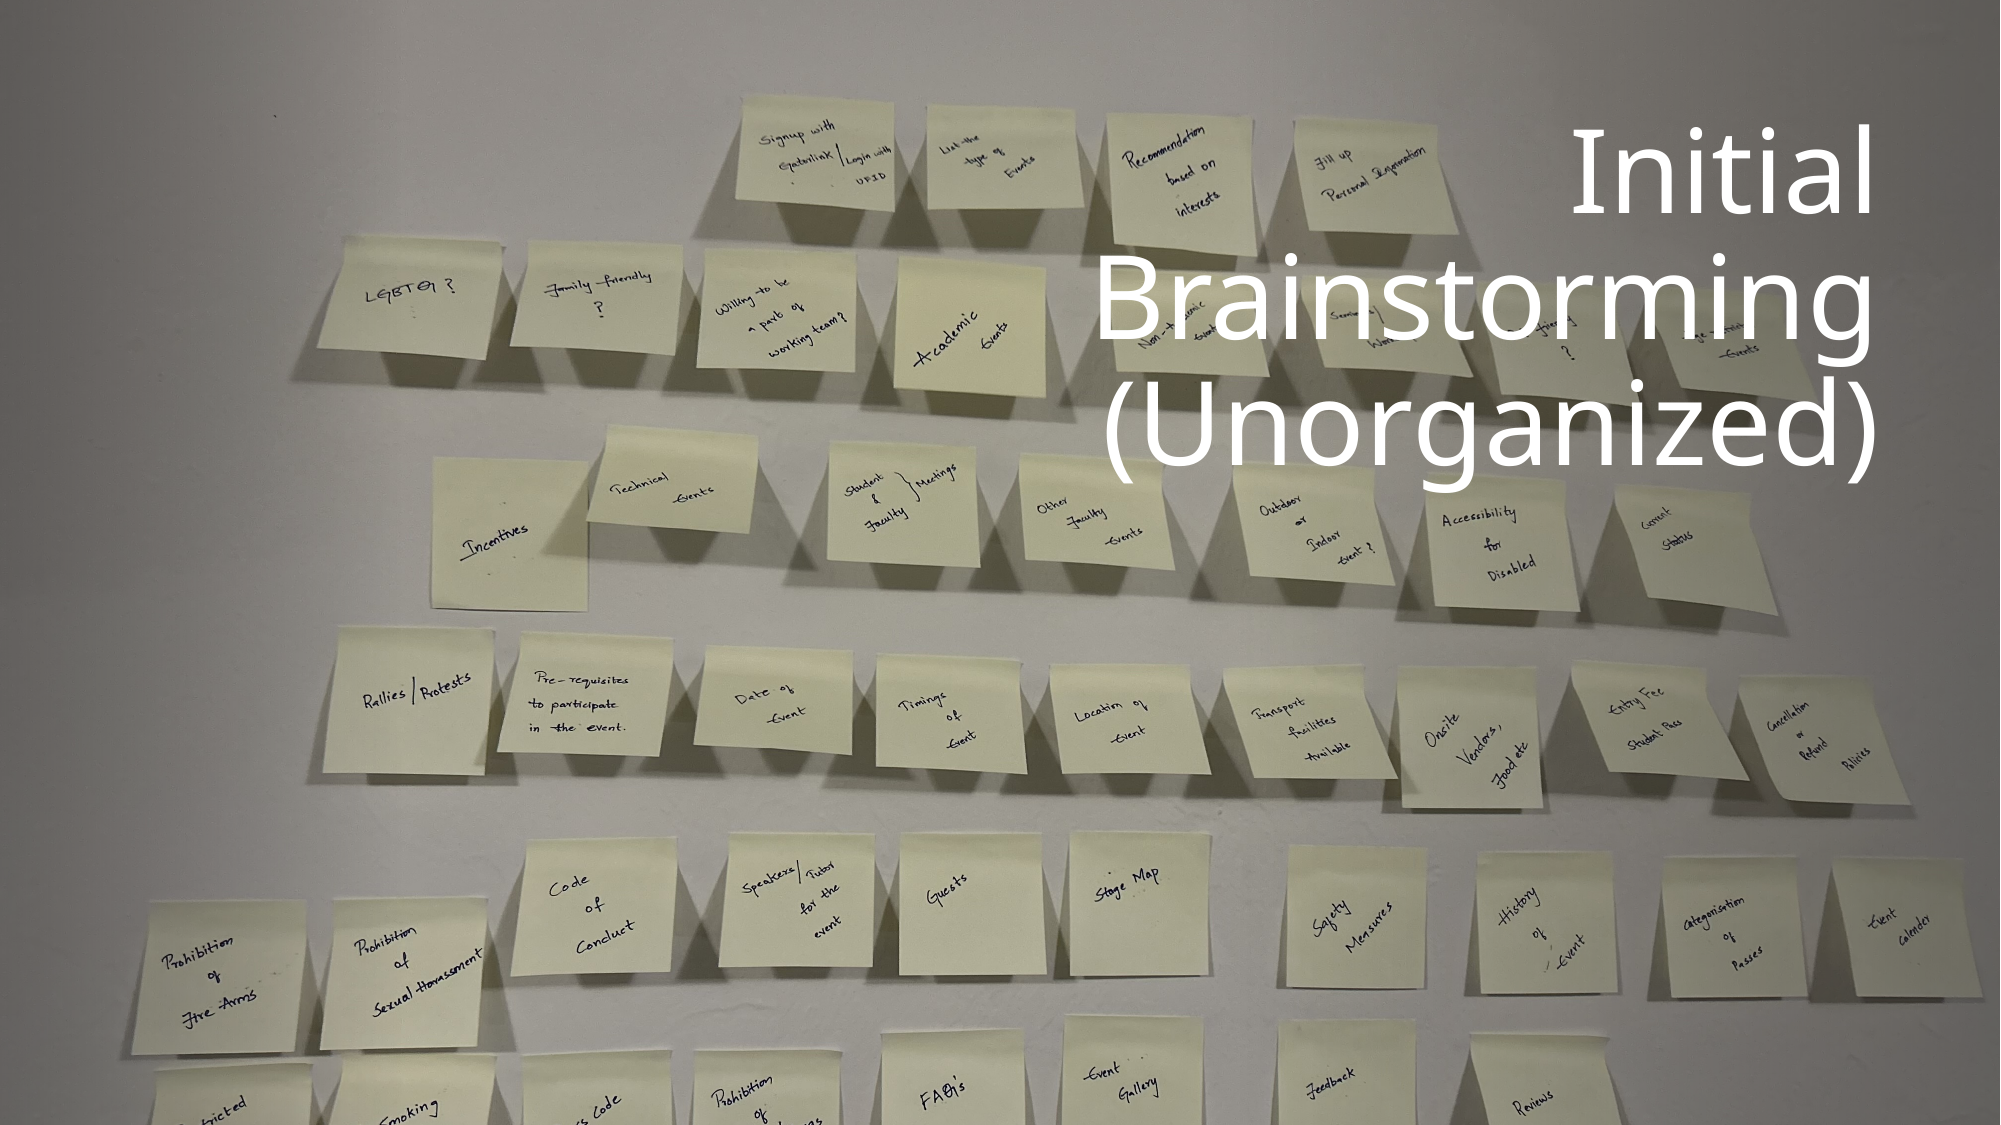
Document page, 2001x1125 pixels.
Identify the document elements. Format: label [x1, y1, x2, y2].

list [0, 0, 2000, 1125]
